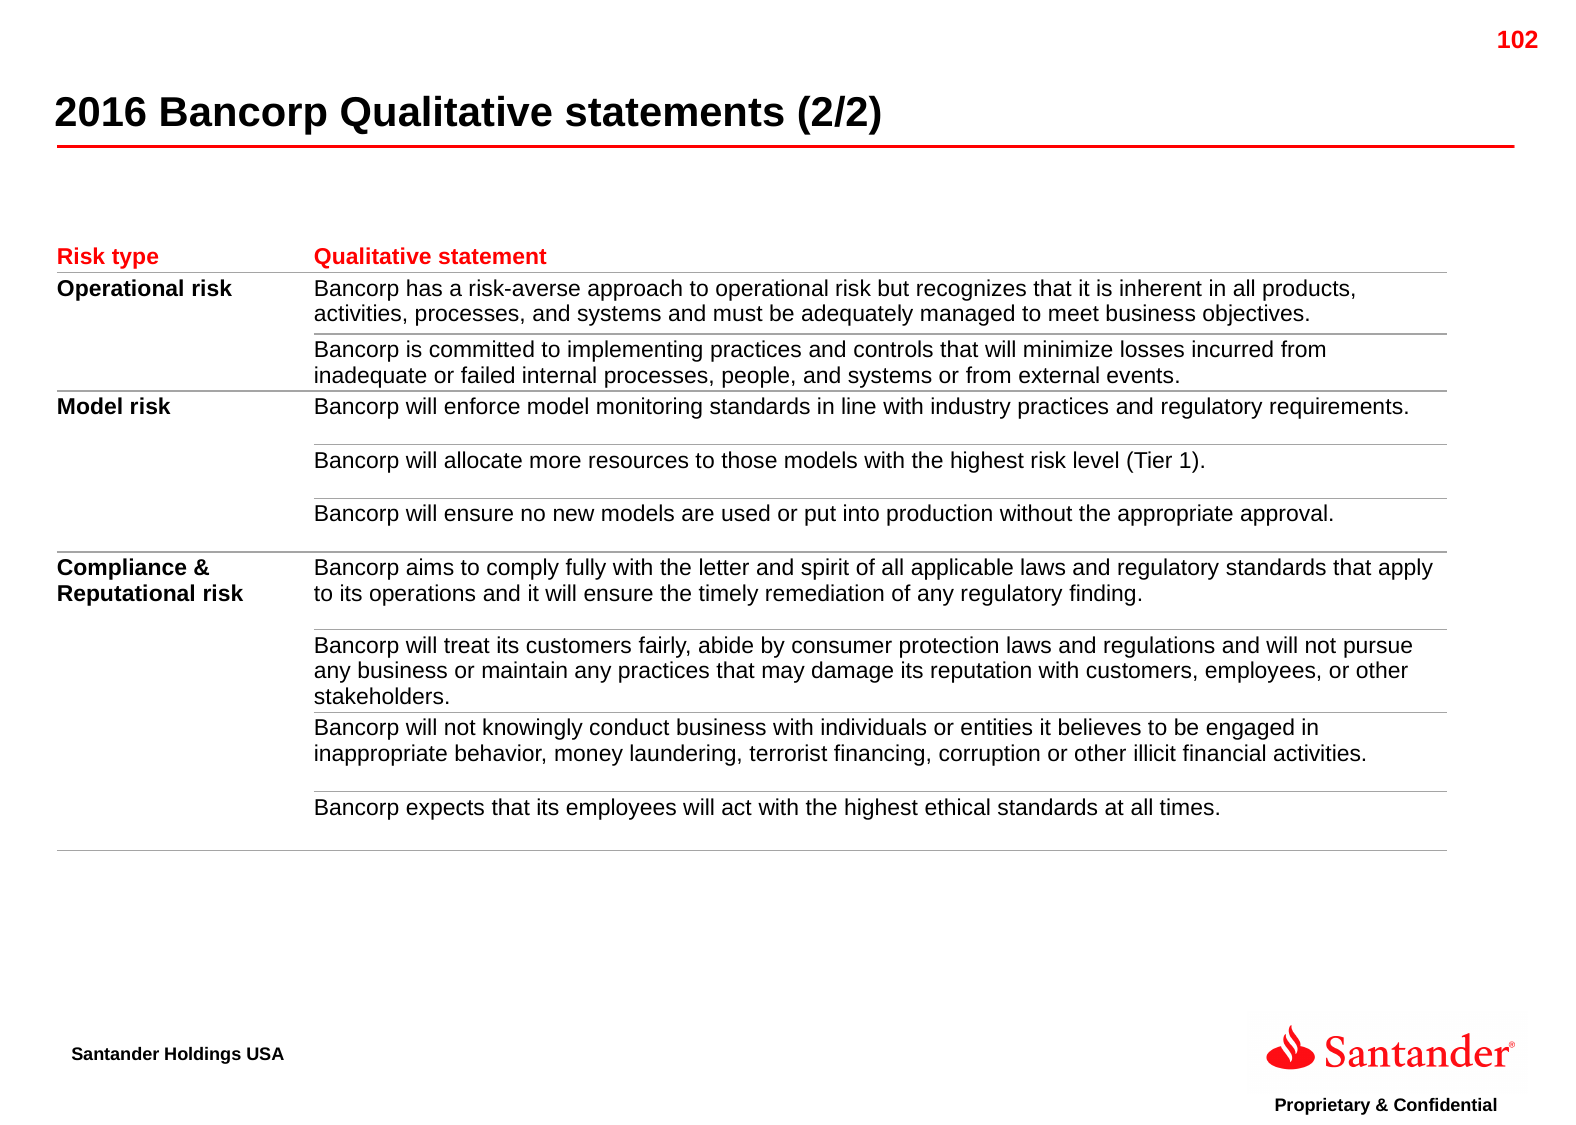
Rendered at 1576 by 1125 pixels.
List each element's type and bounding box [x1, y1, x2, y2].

list [54, 74, 1409, 146]
picture [1247, 1011, 1528, 1094]
table_cell [57, 273, 1447, 390]
table_header [57, 241, 1447, 272]
table_cell [57, 392, 1447, 551]
table_cell [57, 553, 1447, 850]
